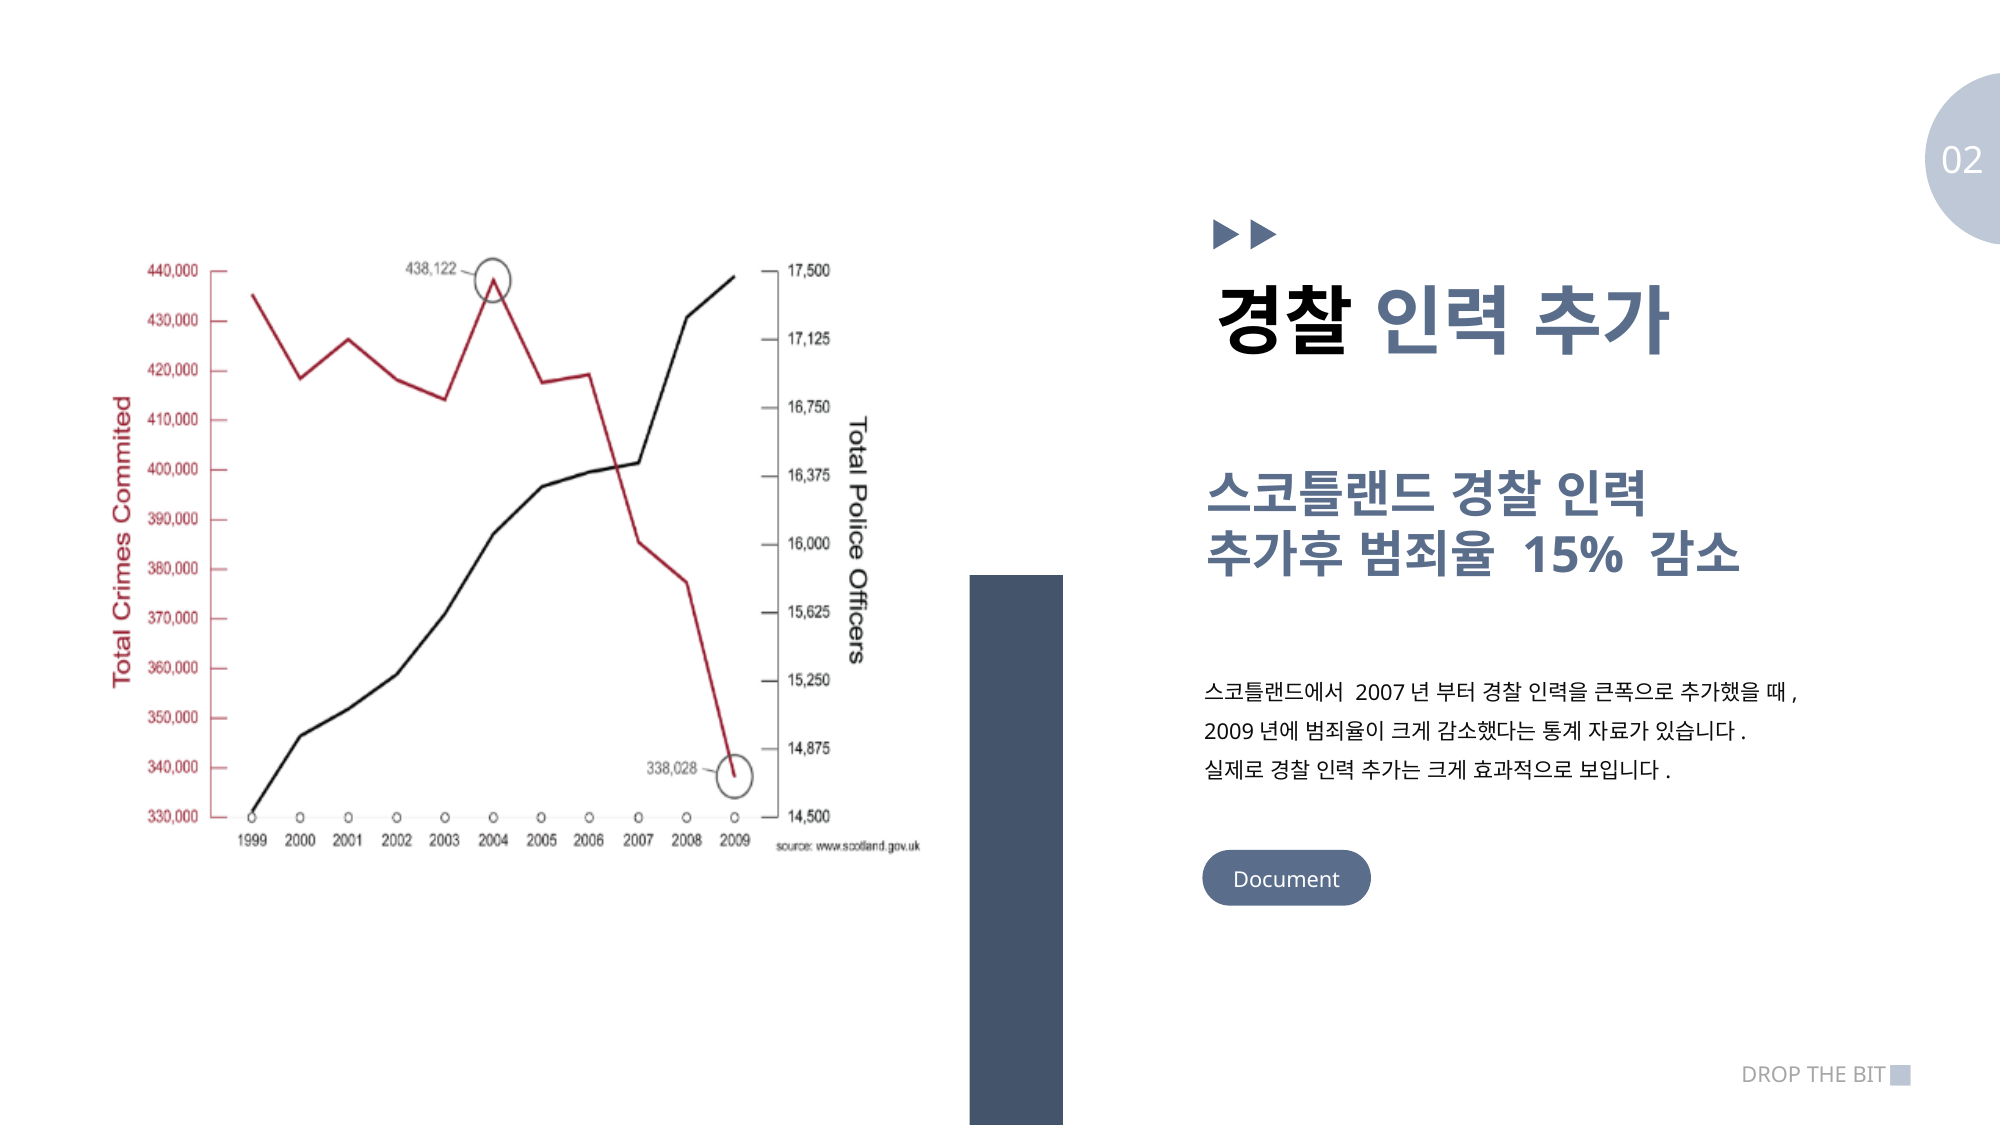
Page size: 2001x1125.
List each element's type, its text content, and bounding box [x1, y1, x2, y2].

text_box [1889, 1064, 1911, 1086]
text_box 스코틀랜드 경찰 인력 추가후 범죄율 15% 감소 [1191, 454, 1757, 590]
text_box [1213, 219, 1277, 250]
text_box DROP THE BIT [1726, 1053, 1901, 1095]
text_box 02 [1925, 73, 2000, 245]
text_box 스코틀랜드에서 2007년 부터 경찰 인력을 큰폭으로 추가했을 때, 2009년에 범죄율이 크게 감소했다는 통계 자료가 있습니다. 실제로 경찰 인력 추가는 크게 효과적으로 보입니다. [1189, 657, 1849, 791]
text_box [969, 574, 1064, 1125]
picture [27, 244, 939, 864]
text_box 경찰 인력 추가 [1200, 266, 1687, 371]
text_box [1201, 848, 1373, 907]
text_box Document [1218, 857, 1355, 899]
